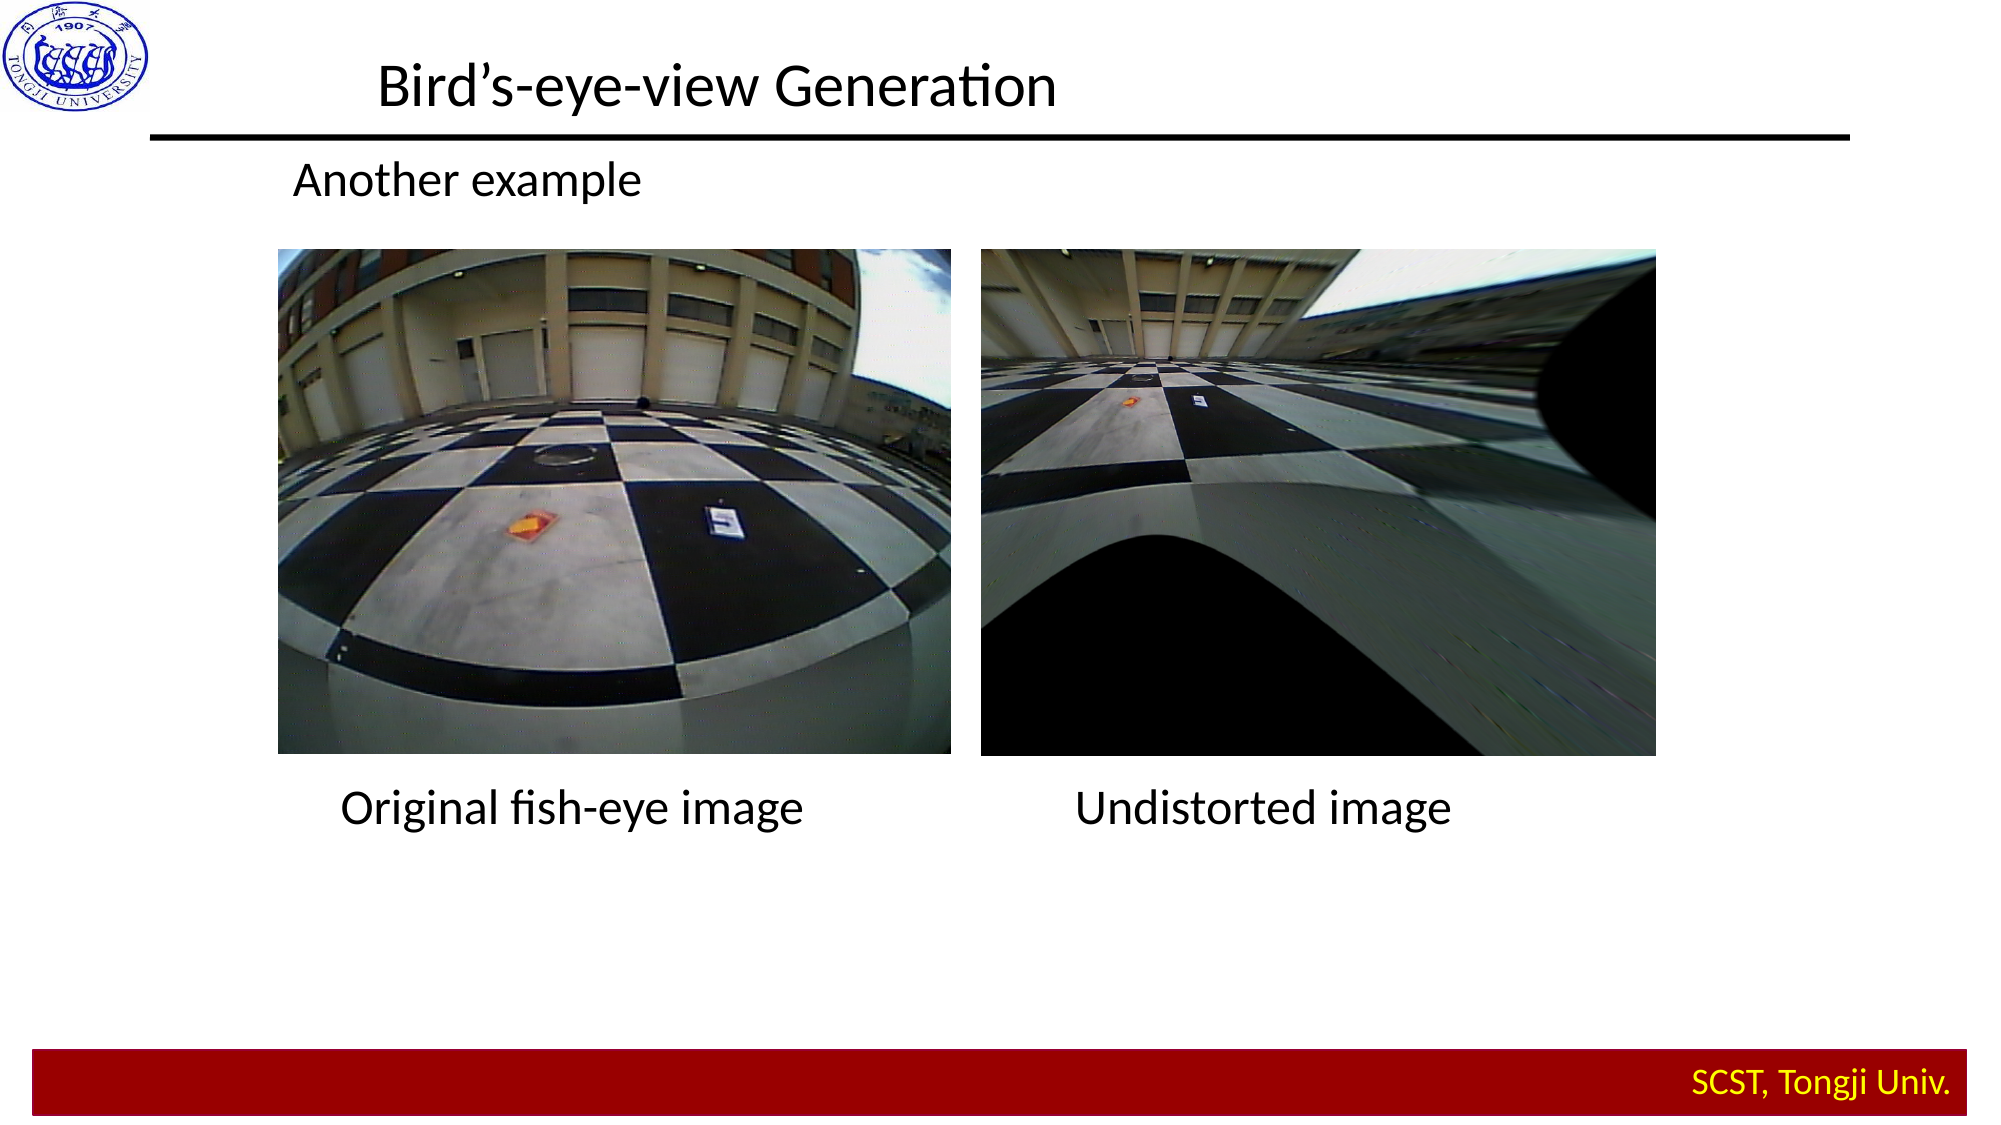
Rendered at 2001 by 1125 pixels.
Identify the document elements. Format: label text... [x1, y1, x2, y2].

text_box Original fish-eye image [325, 767, 843, 842]
picture [0, 0, 150, 112]
text_box Bird’s-eye-view Generation [362, 12, 1638, 150]
text_box Another example [278, 138, 719, 214]
text_box Undistorted image [1060, 766, 1578, 842]
picture [277, 249, 951, 755]
picture [981, 249, 1657, 756]
